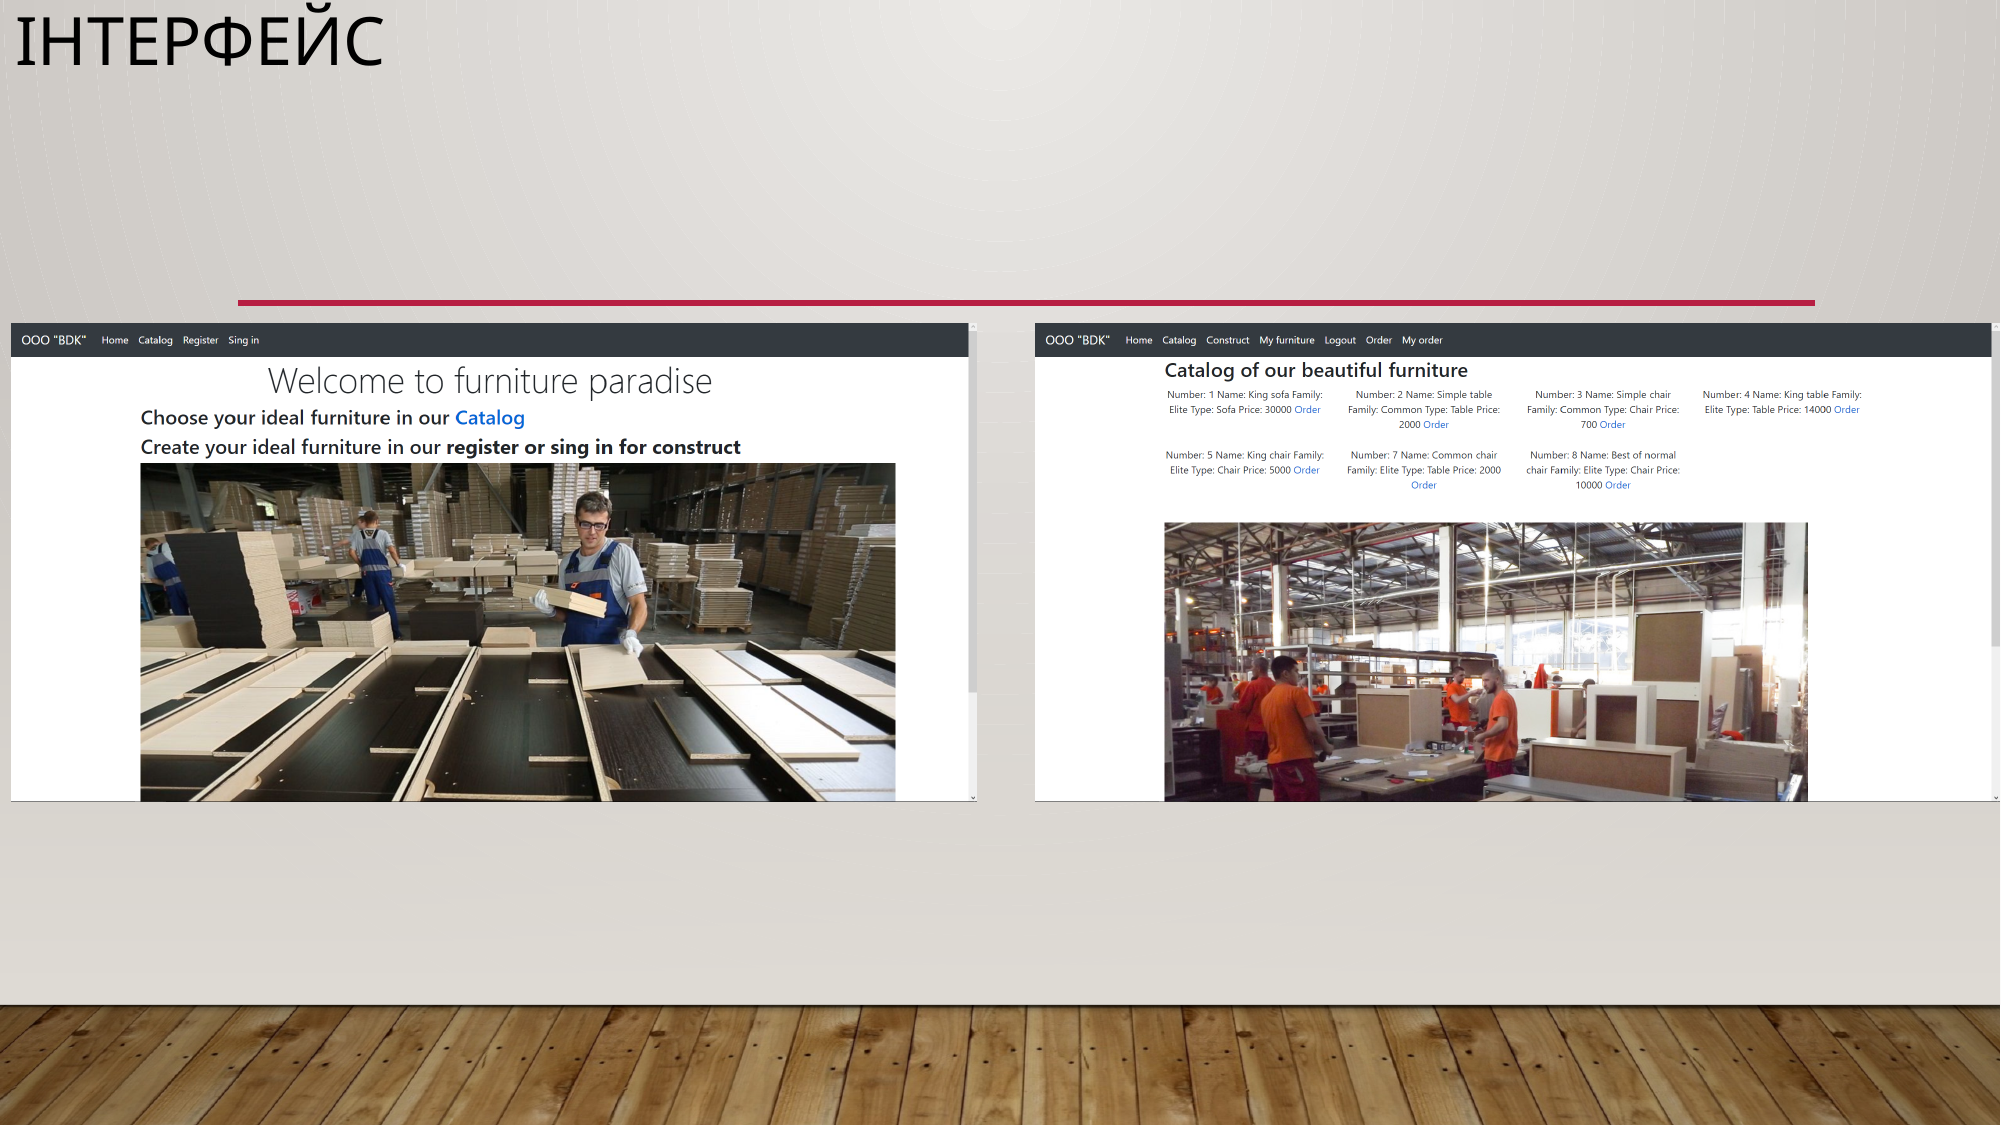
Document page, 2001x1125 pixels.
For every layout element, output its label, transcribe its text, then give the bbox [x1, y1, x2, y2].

picture [1035, 323, 2000, 802]
title інтерфейс [0, 0, 1576, 173]
picture [0, 1005, 2000, 1125]
picture [11, 323, 977, 802]
